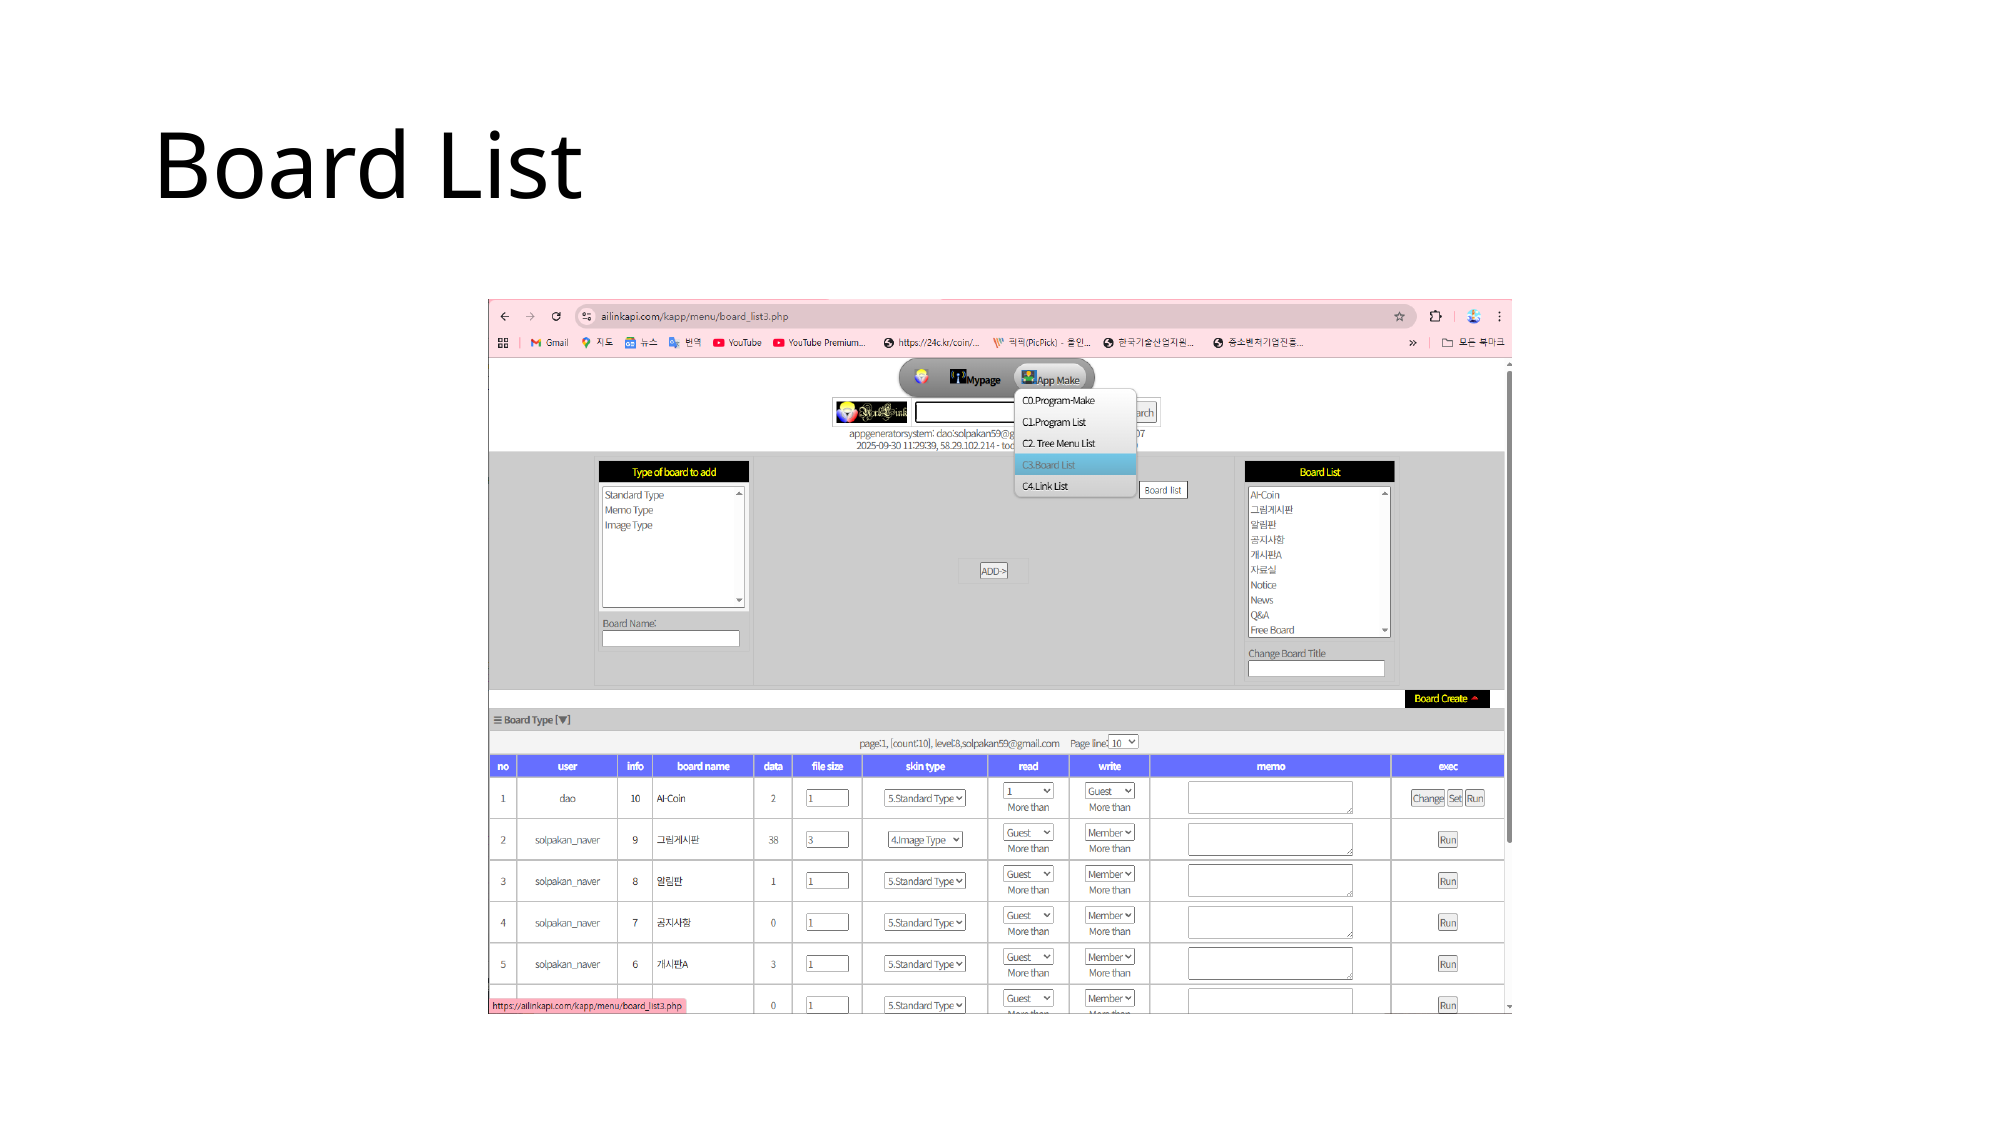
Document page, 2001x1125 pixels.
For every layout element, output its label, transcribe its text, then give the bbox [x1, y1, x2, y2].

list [488, 299, 1512, 1014]
title Board List [137, 59, 1863, 278]
